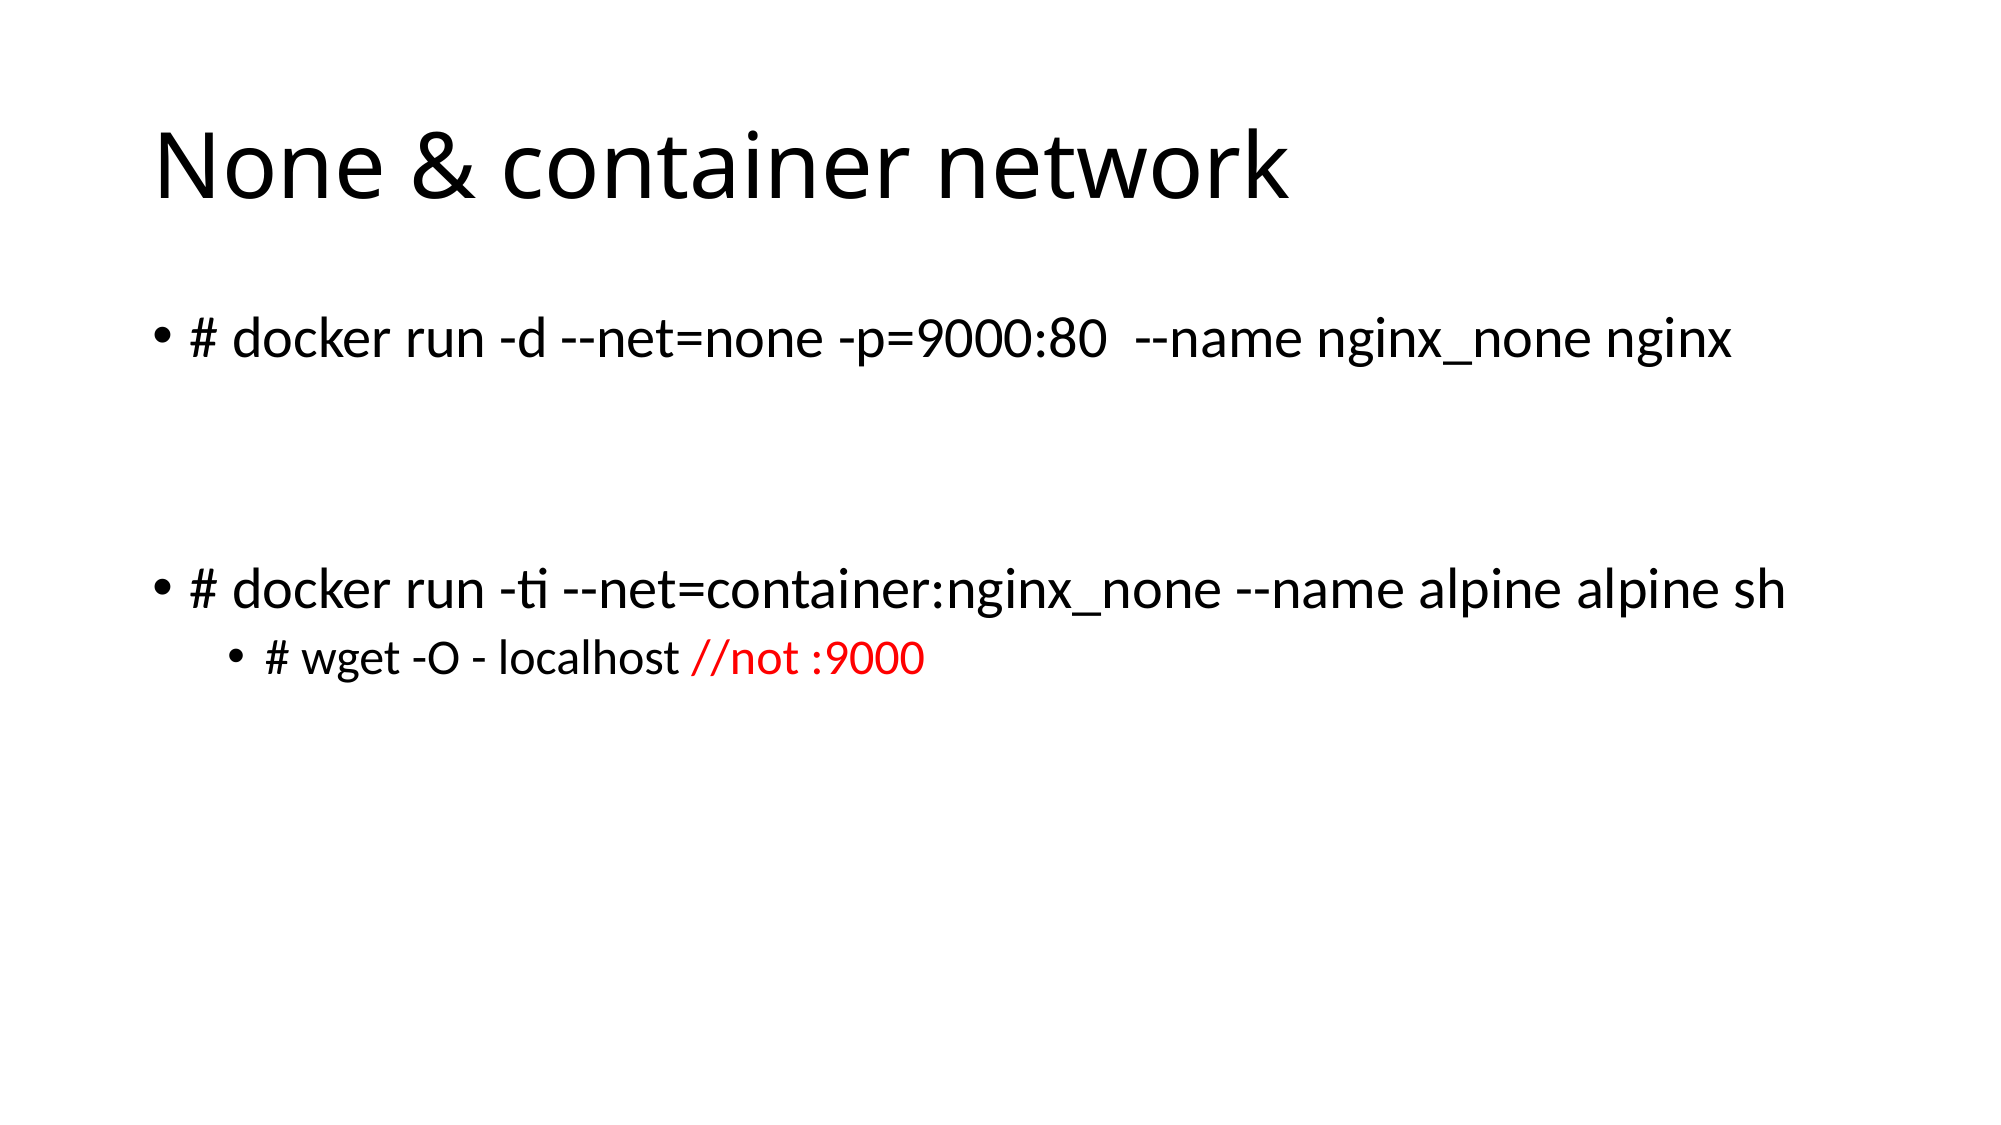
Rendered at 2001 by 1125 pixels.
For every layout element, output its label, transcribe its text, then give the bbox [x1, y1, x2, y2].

list # docker run -d --net=none -p=9000:80 --name nginx_none nginx # docker run -ti --net=container:nginx_none --name alpine alpine sh # wget -O - localhost //not :9000 [137, 299, 1863, 1014]
title None & container network [137, 59, 1863, 278]
